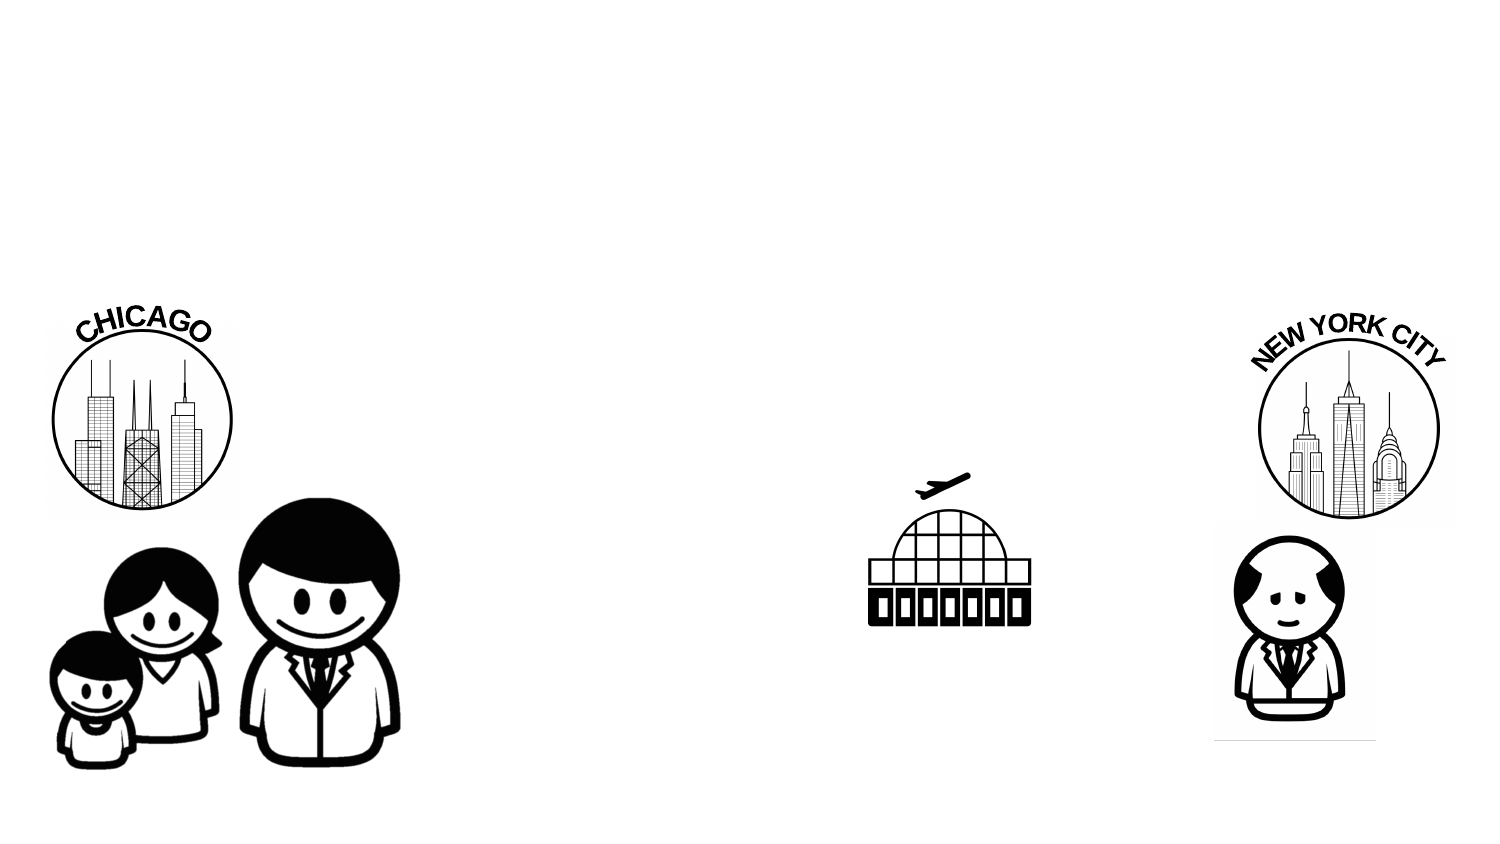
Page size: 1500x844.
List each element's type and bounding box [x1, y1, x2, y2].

picture [833, 464, 1061, 641]
picture [246, 491, 405, 782]
text_box [0, 315, 246, 782]
text_box [1214, 322, 1460, 741]
